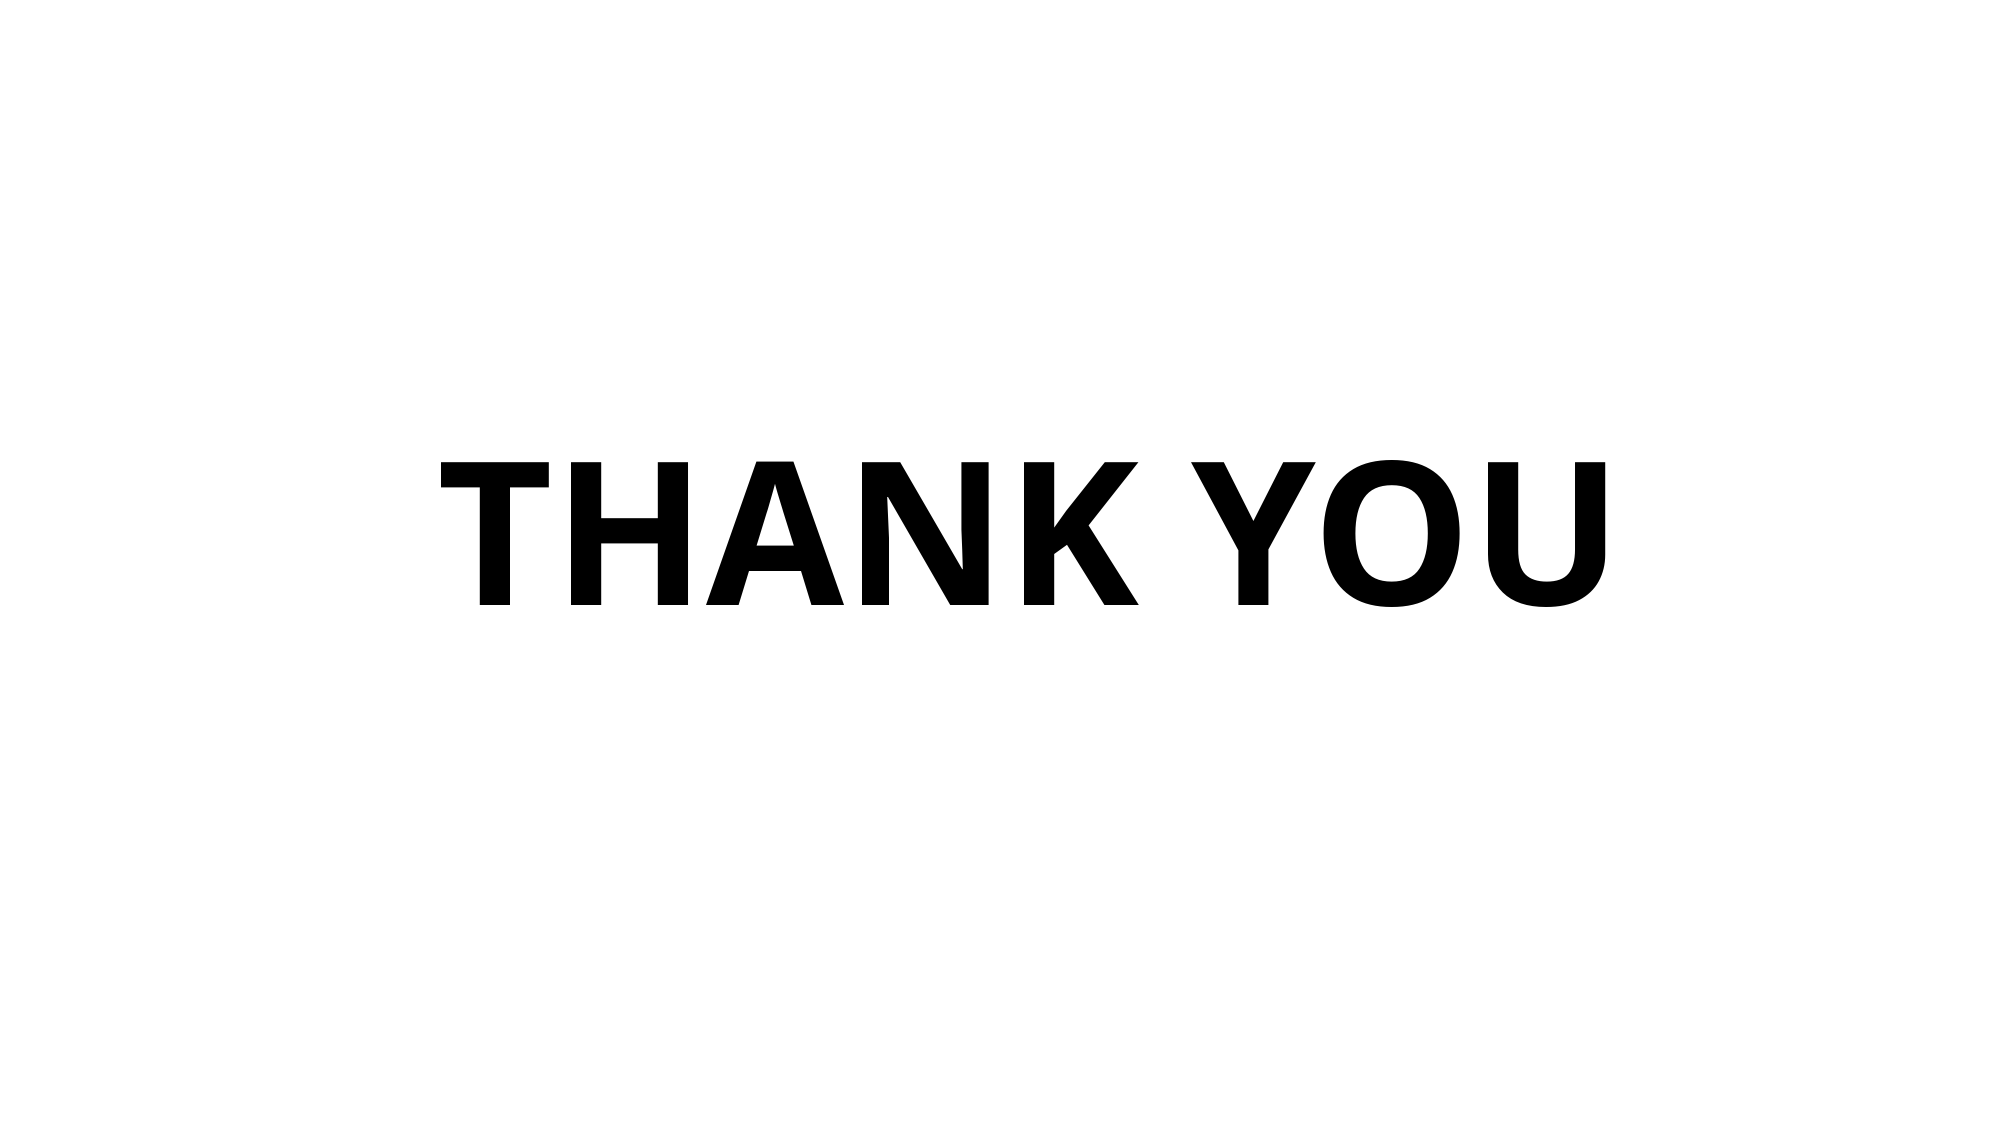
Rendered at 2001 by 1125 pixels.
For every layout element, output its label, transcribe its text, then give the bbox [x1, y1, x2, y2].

title THANK YOU [422, 431, 2000, 650]
